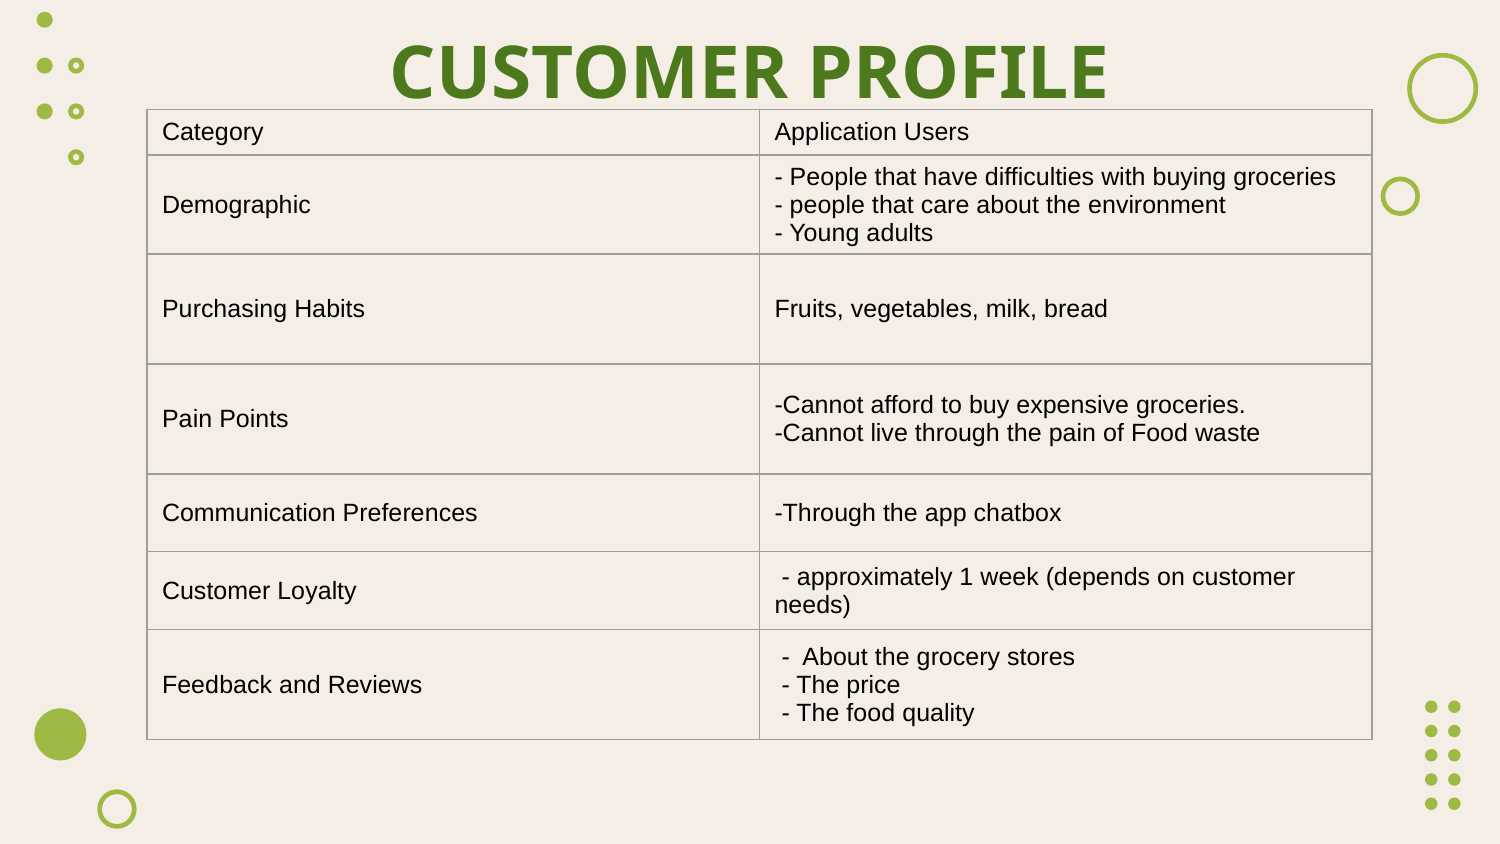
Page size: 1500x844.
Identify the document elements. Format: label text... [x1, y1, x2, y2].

table_cell Communication Preferences [148, 475, 759, 551]
table_header Category [148, 110, 759, 154]
table_cell Fruits, vegetables, milk, bread [760, 255, 1371, 363]
table_cell -Through the app chatbox [760, 475, 1371, 551]
table_cell - People that have difficulties with buying groceries - people that care about the environment - Young adults [760, 156, 1371, 253]
table_cell Purchasing Habits [148, 255, 759, 363]
table_cell Feedback and Reviews [148, 630, 759, 739]
table_cell - About the grocery stores - The price - The food quality [760, 630, 1371, 739]
table_cell Customer Loyalty [148, 552, 759, 629]
table_cell - approximately 1 week (depends on customer needs) [760, 552, 1371, 629]
table_cell -Cannot afford to buy expensive groceries. -Cannot live through the pain of Food waste [760, 365, 1371, 473]
table_cell Pain Points [148, 365, 759, 473]
table_cell Demographic [148, 156, 759, 253]
table_header Application Users [760, 110, 1371, 154]
title CUSTOMER PROFILE [118, 22, 1382, 117]
